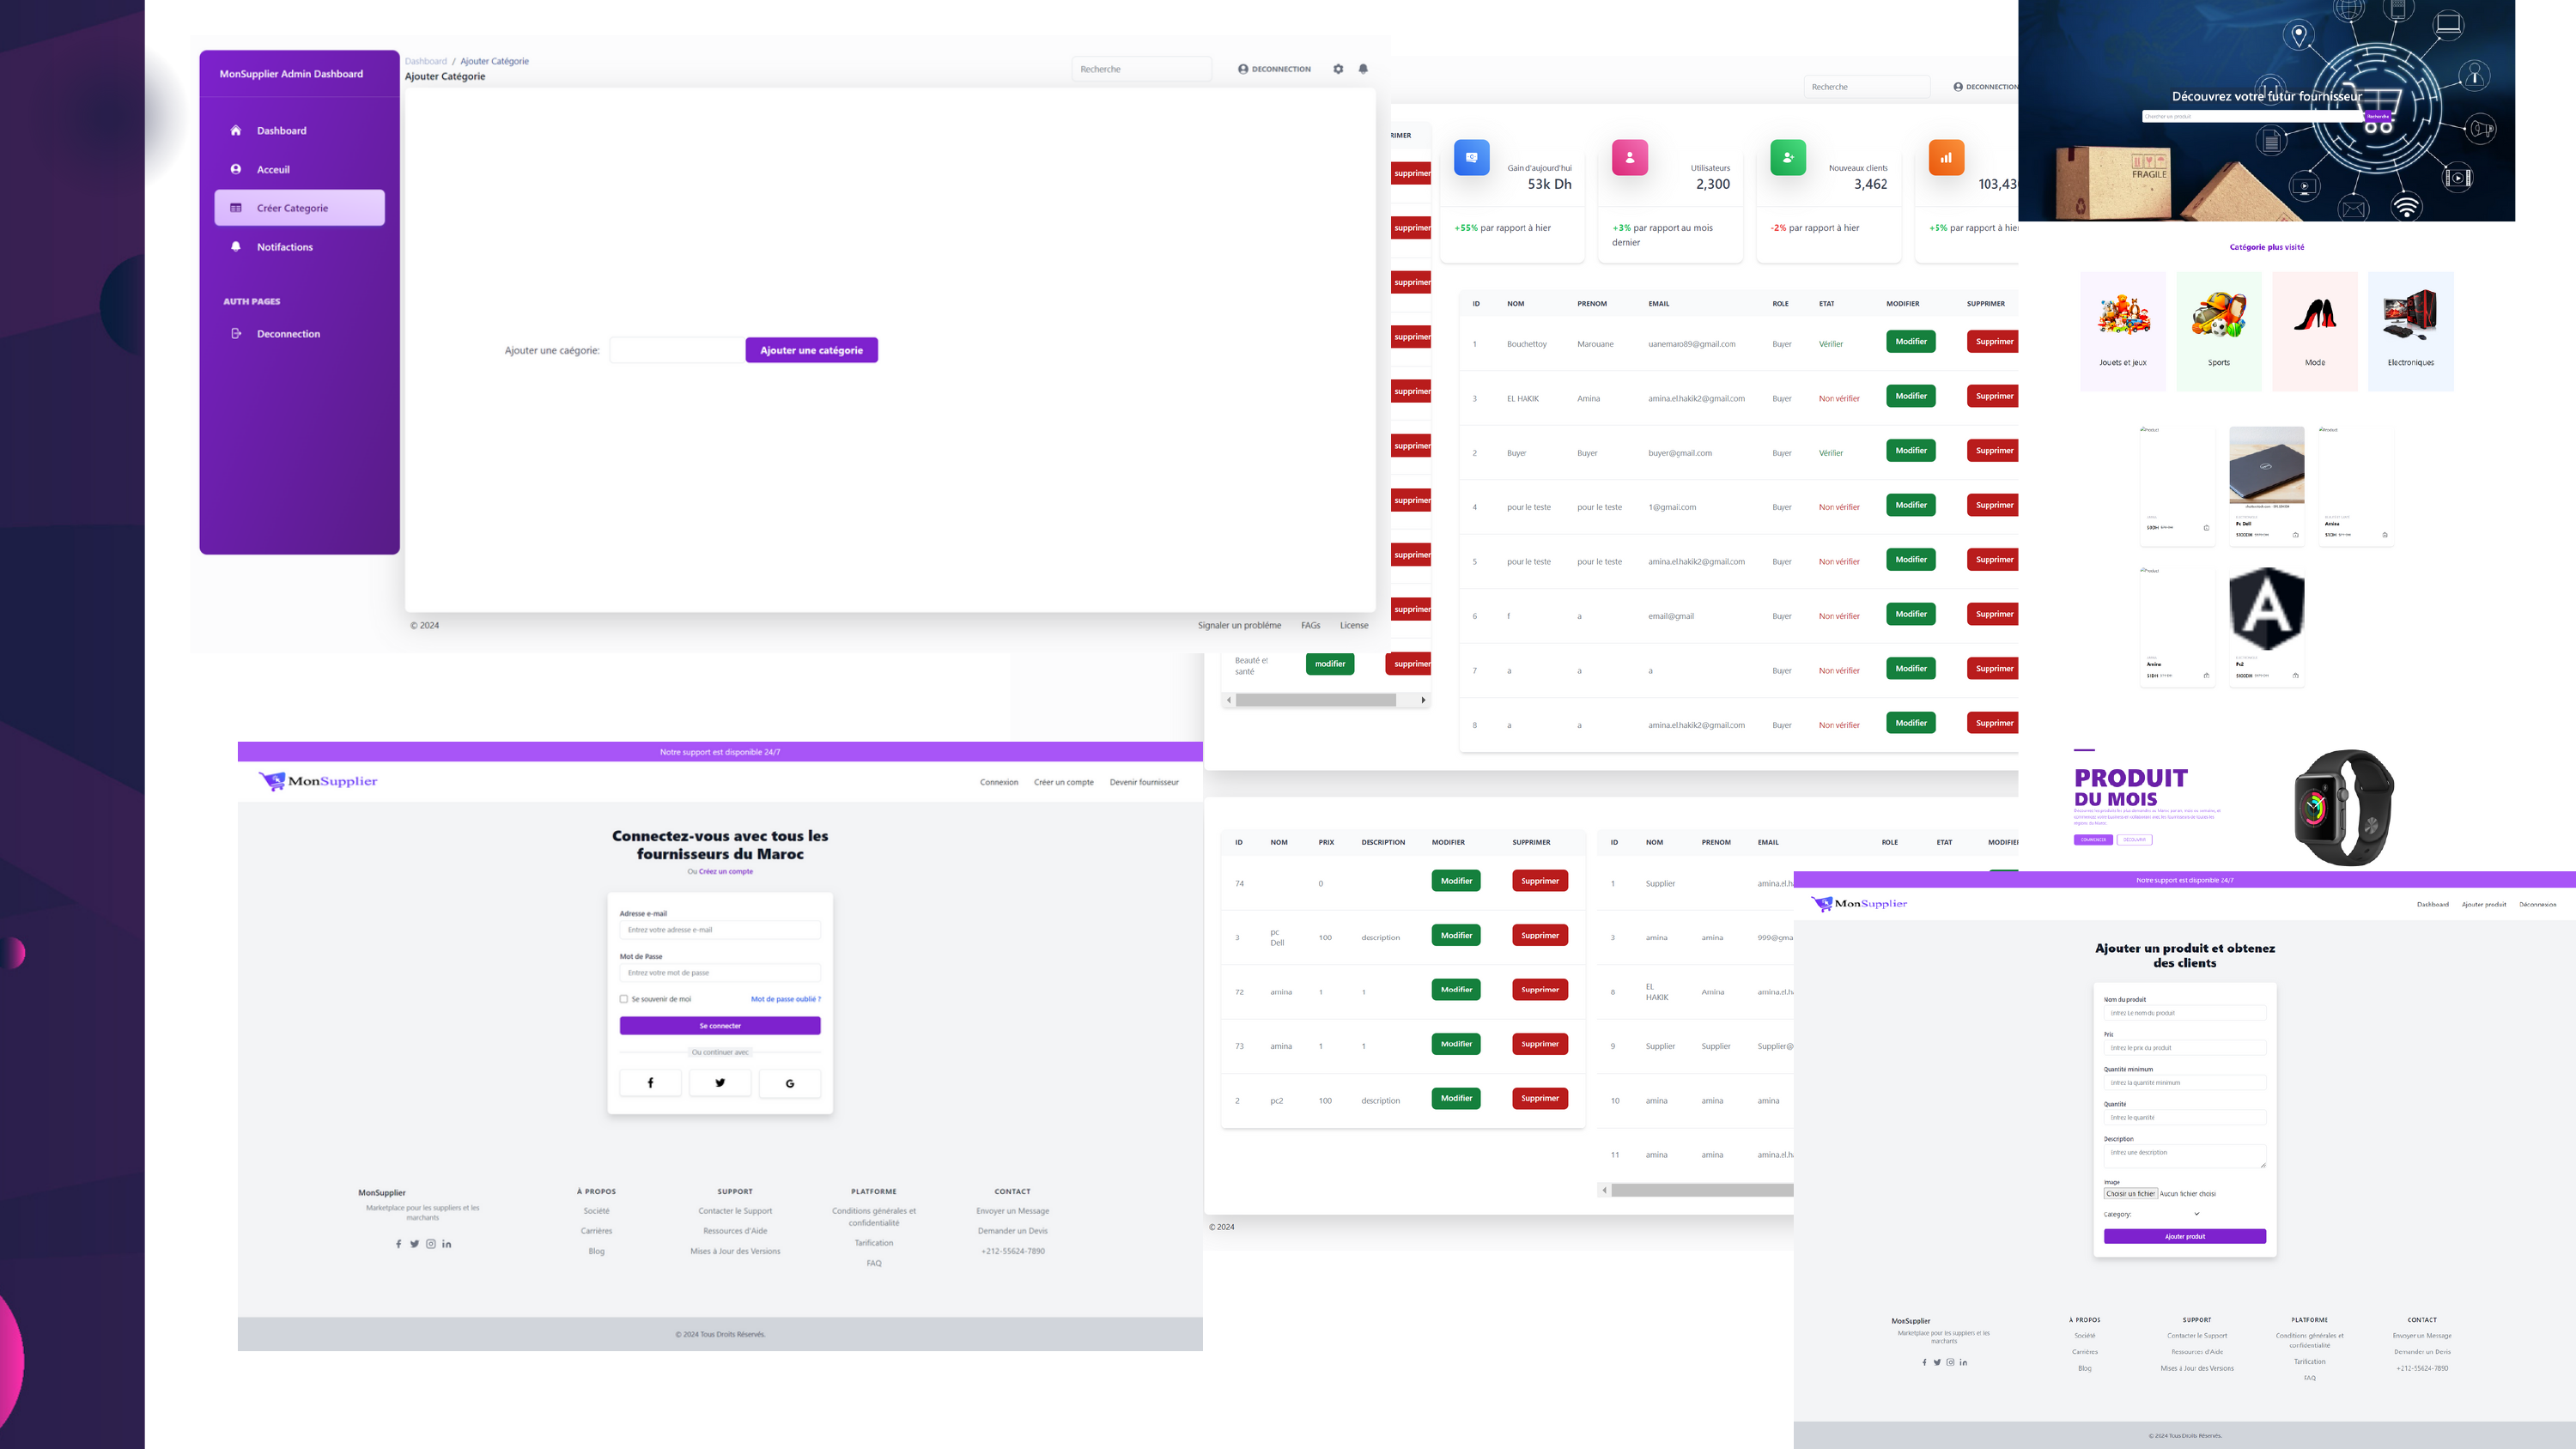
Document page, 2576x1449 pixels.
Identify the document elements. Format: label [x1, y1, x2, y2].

text_box [190, 35, 1391, 653]
text_box [1010, 56, 2018, 1251]
text_box [1793, 871, 2576, 1449]
text_box [2018, 0, 2516, 871]
text_box [238, 742, 1203, 1351]
text_box [27, 35, 190, 198]
text_box [0, 0, 145, 1449]
